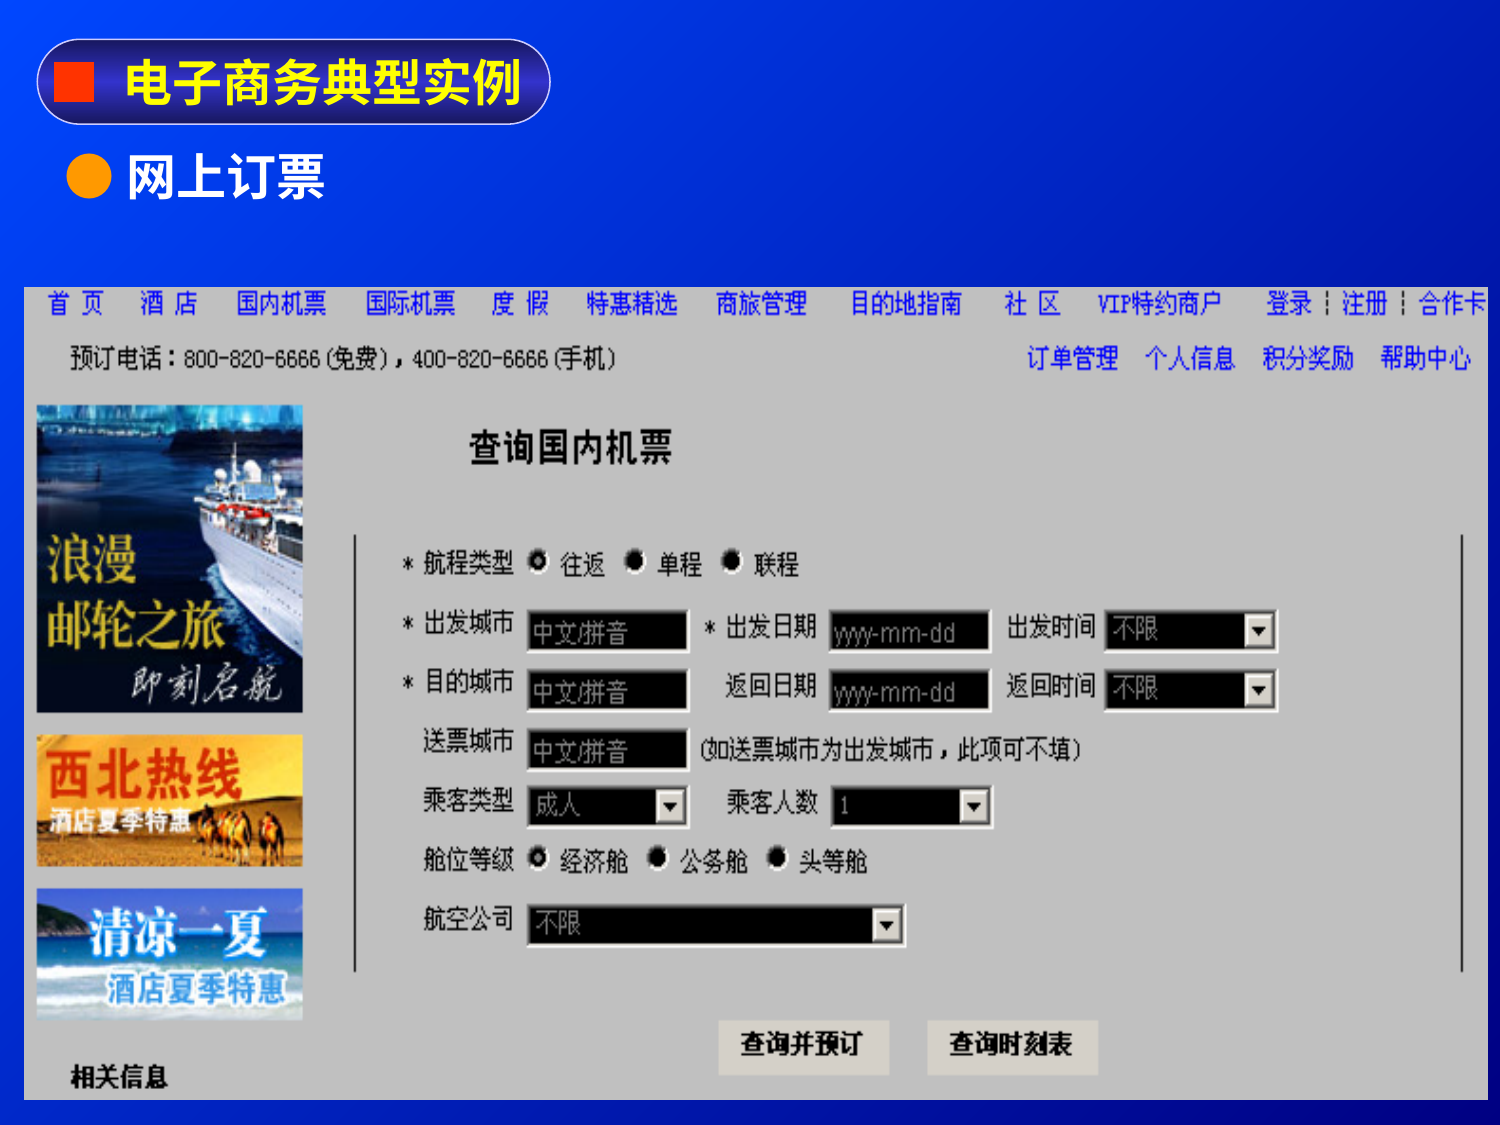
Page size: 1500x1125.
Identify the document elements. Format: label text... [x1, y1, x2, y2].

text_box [24, 287, 1488, 1101]
text_box ●网上订票 [49, 144, 1188, 214]
text_box ■ 电子商务典型实例 [37, 39, 551, 125]
